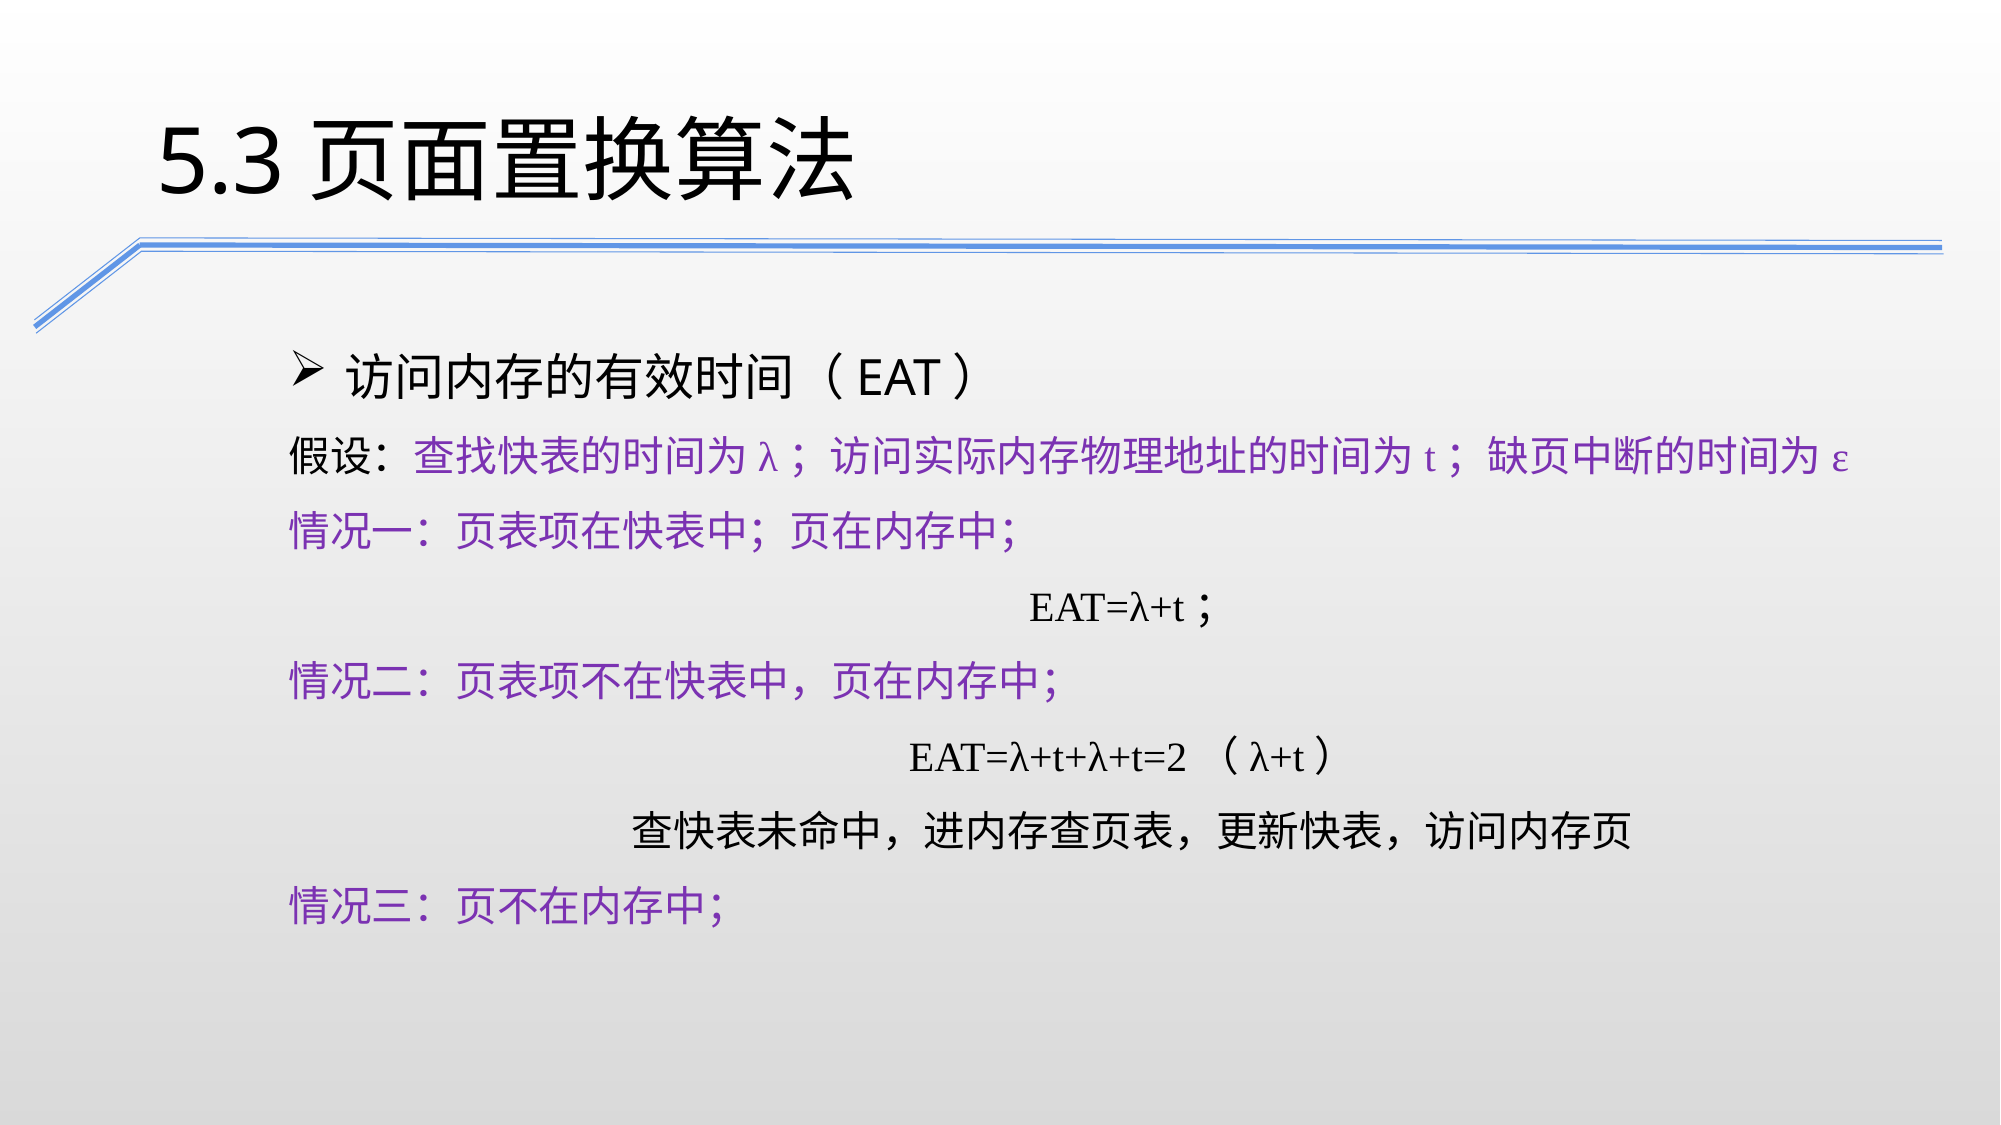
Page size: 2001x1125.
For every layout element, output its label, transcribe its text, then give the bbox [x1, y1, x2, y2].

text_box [34, 237, 1942, 244]
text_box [34, 244, 1942, 327]
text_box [36, 251, 1944, 334]
text_box 访问内存的有效时间（EAT） 假设：查找快表的时间为λ；访问实际内存物理地址的时间为t；缺页中断的时间为ε 情况一：页表项在快表中；页在内存中； EAT=λ+t； 情况二：页表项不在快表中，页在内存中； EAT=λ+t+λ+t=2（λ+t） 查快表未命中，进内存查页表，更新快表，访问内存页 情况三：页不在内存中； [273, 307, 1992, 938]
text_box 5.3页面置换算法 [141, 94, 1570, 219]
